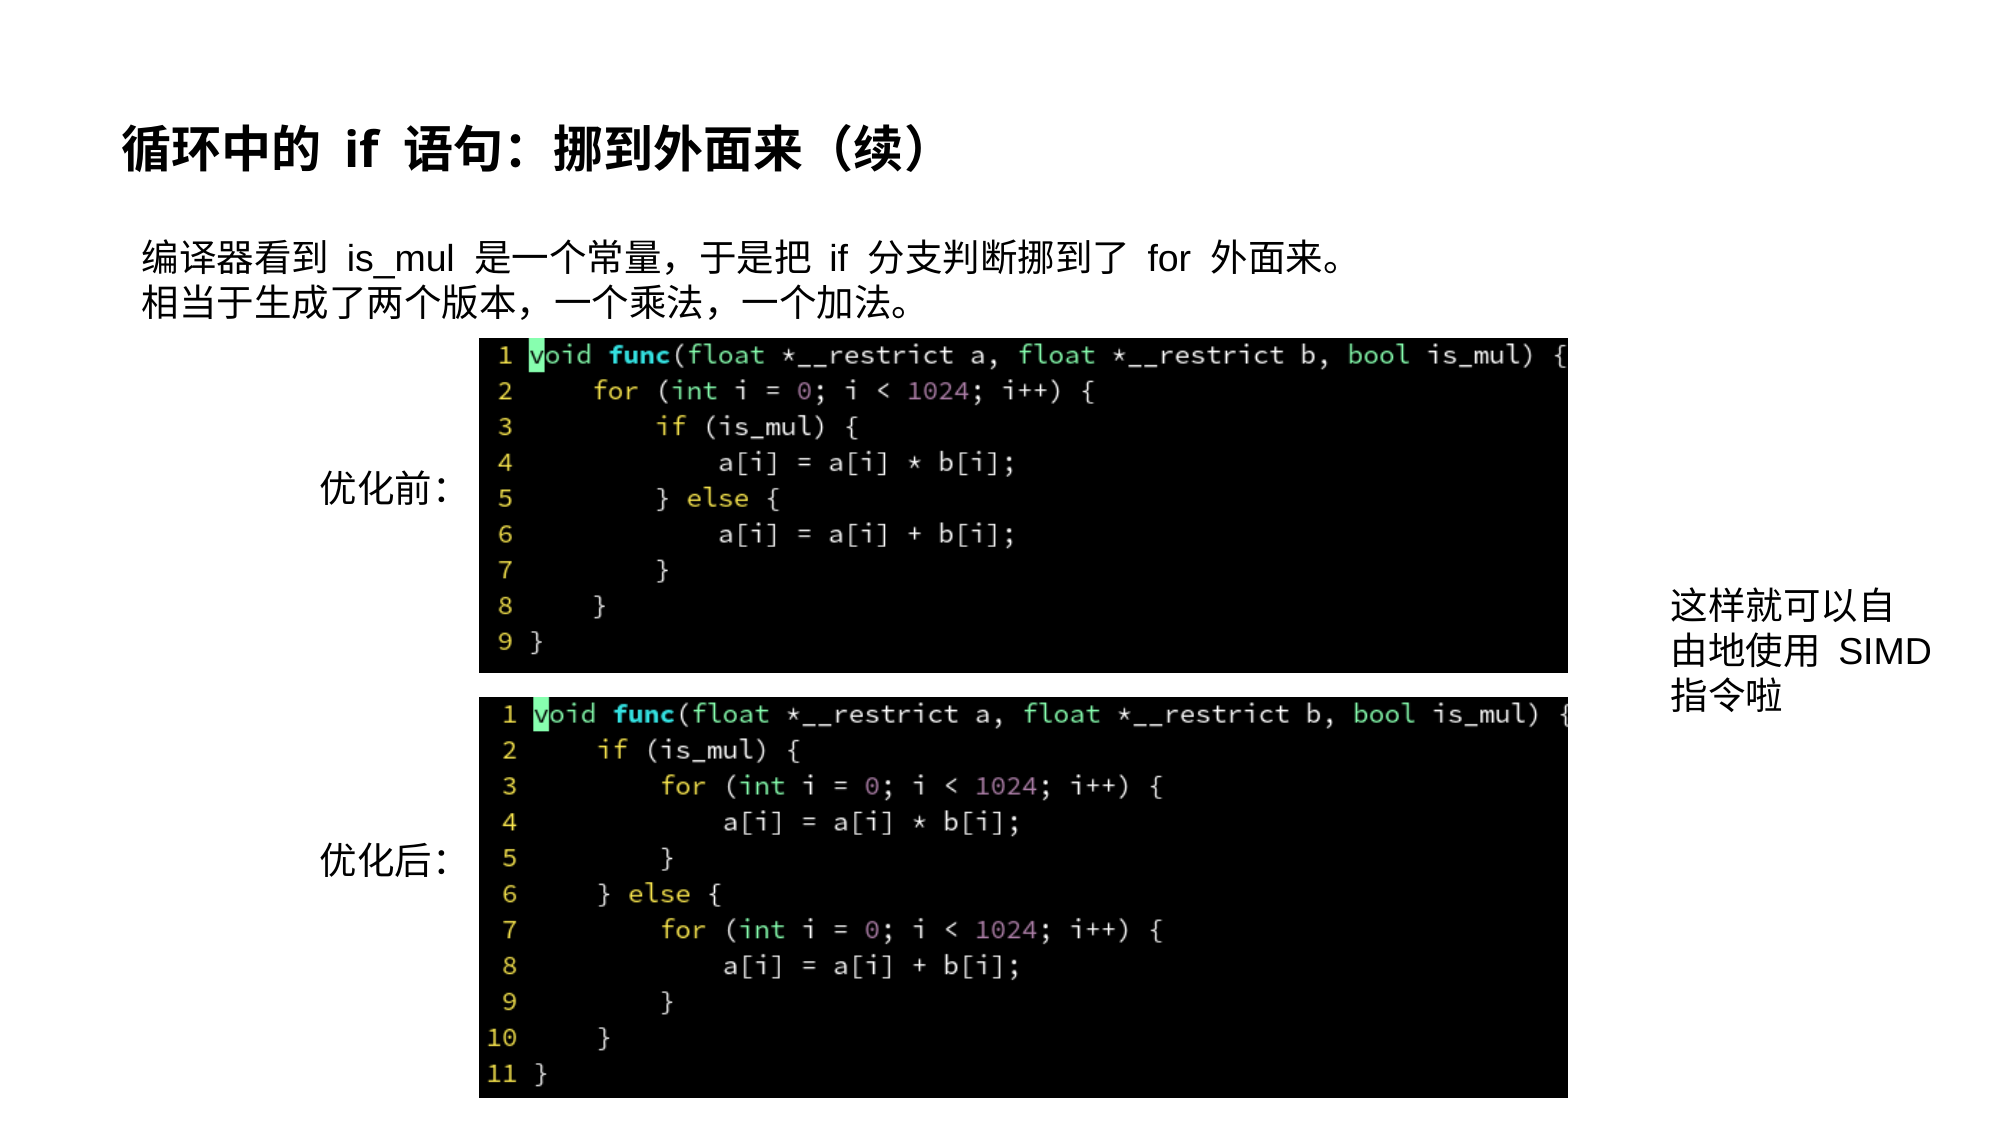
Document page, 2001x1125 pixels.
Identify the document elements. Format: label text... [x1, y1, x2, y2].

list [479, 338, 1568, 673]
text_box 优化前： [304, 457, 464, 518]
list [479, 697, 1568, 1098]
text_box 优化后： [304, 829, 458, 890]
text_box 这样就可以自由地使用 SIMD 指令啦 [1656, 574, 1948, 725]
title 循环中的 if 语句：挪到外面来（续） [106, 42, 1832, 260]
text_box 编译器看到 is_mul 是一个常量，于是把 if 分支判断挪到了 for 外面来。 相当于生成了两个版本，一个乘法，一个加法。 [127, 226, 1873, 332]
